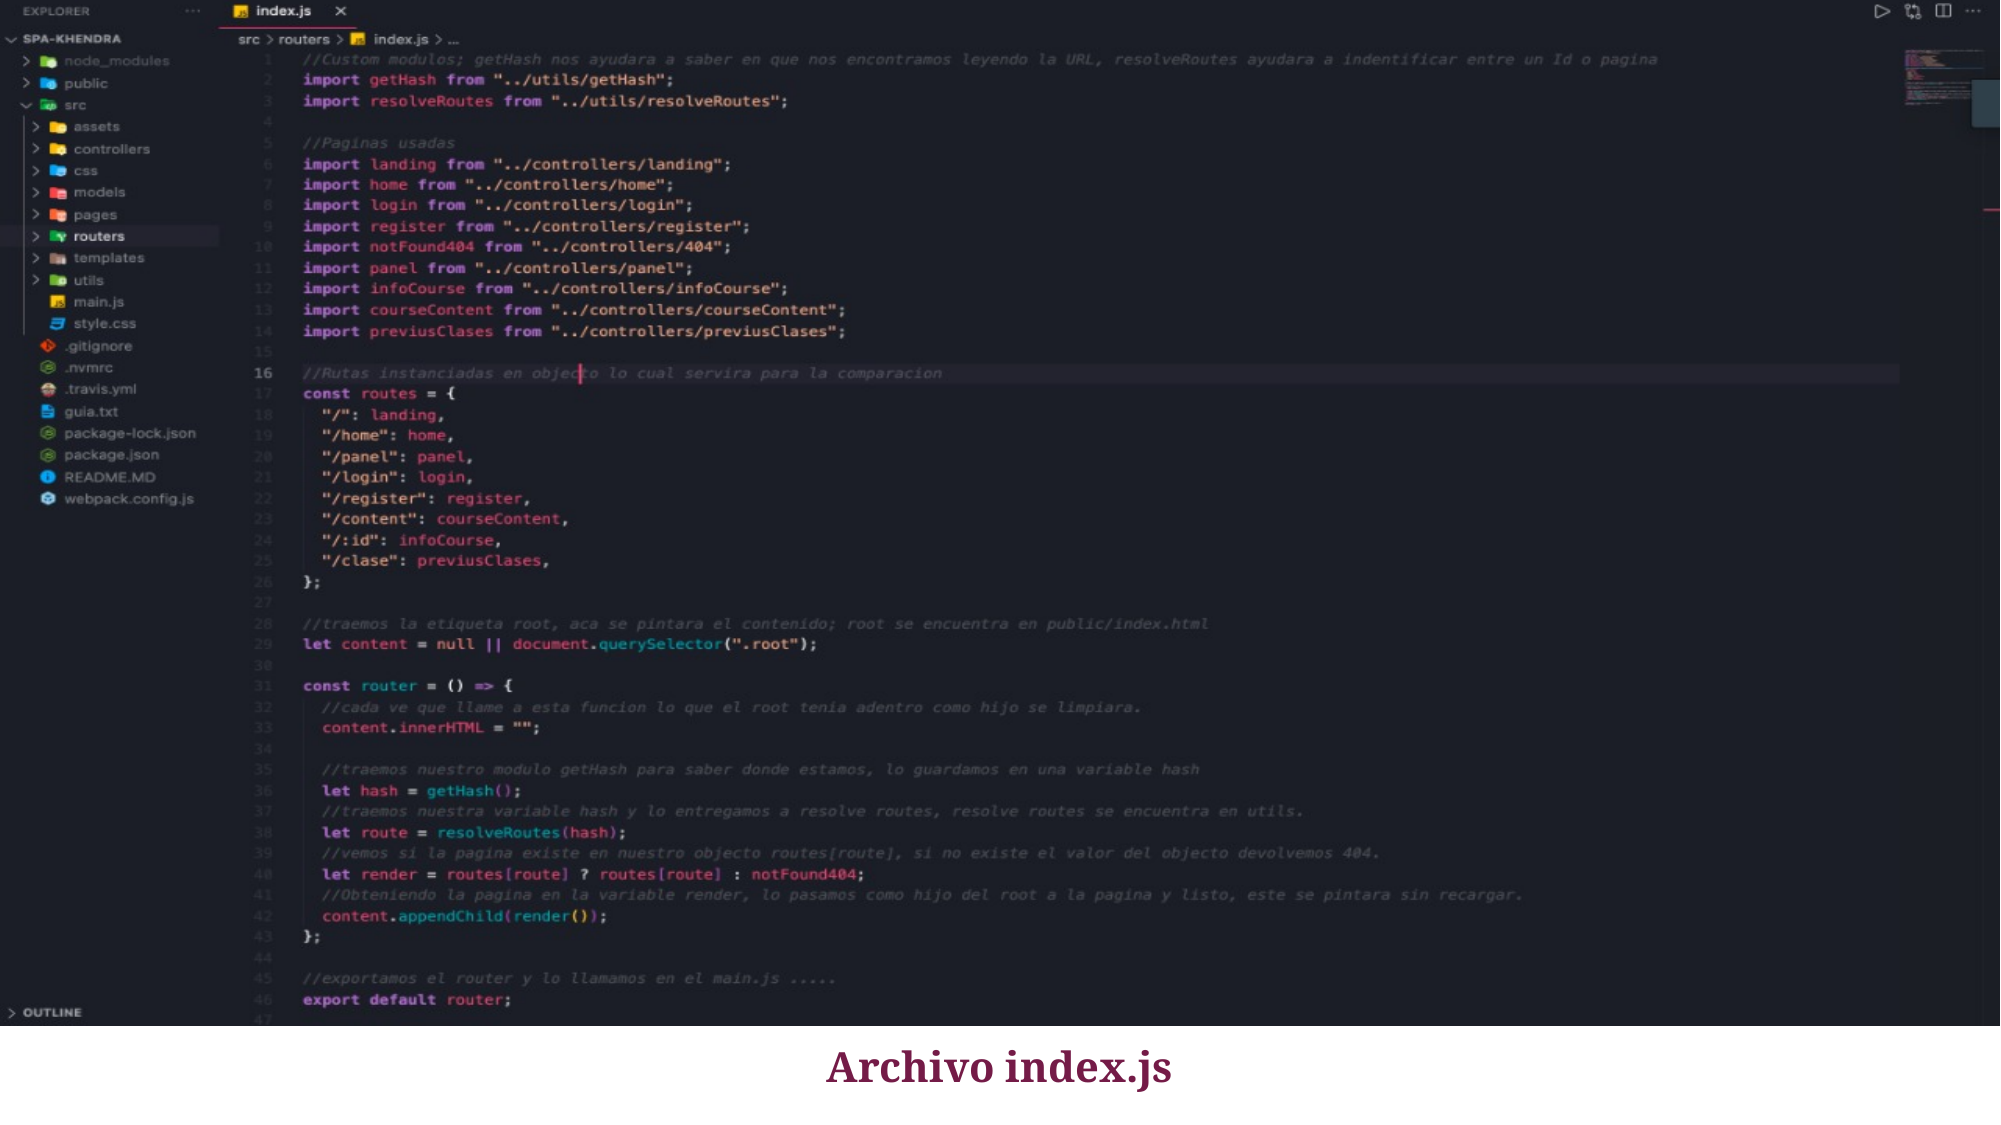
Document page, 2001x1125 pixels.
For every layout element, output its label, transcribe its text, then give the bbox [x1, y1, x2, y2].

text_box Archivo index.js [624, 1035, 1375, 1106]
picture [0, 0, 2000, 1026]
